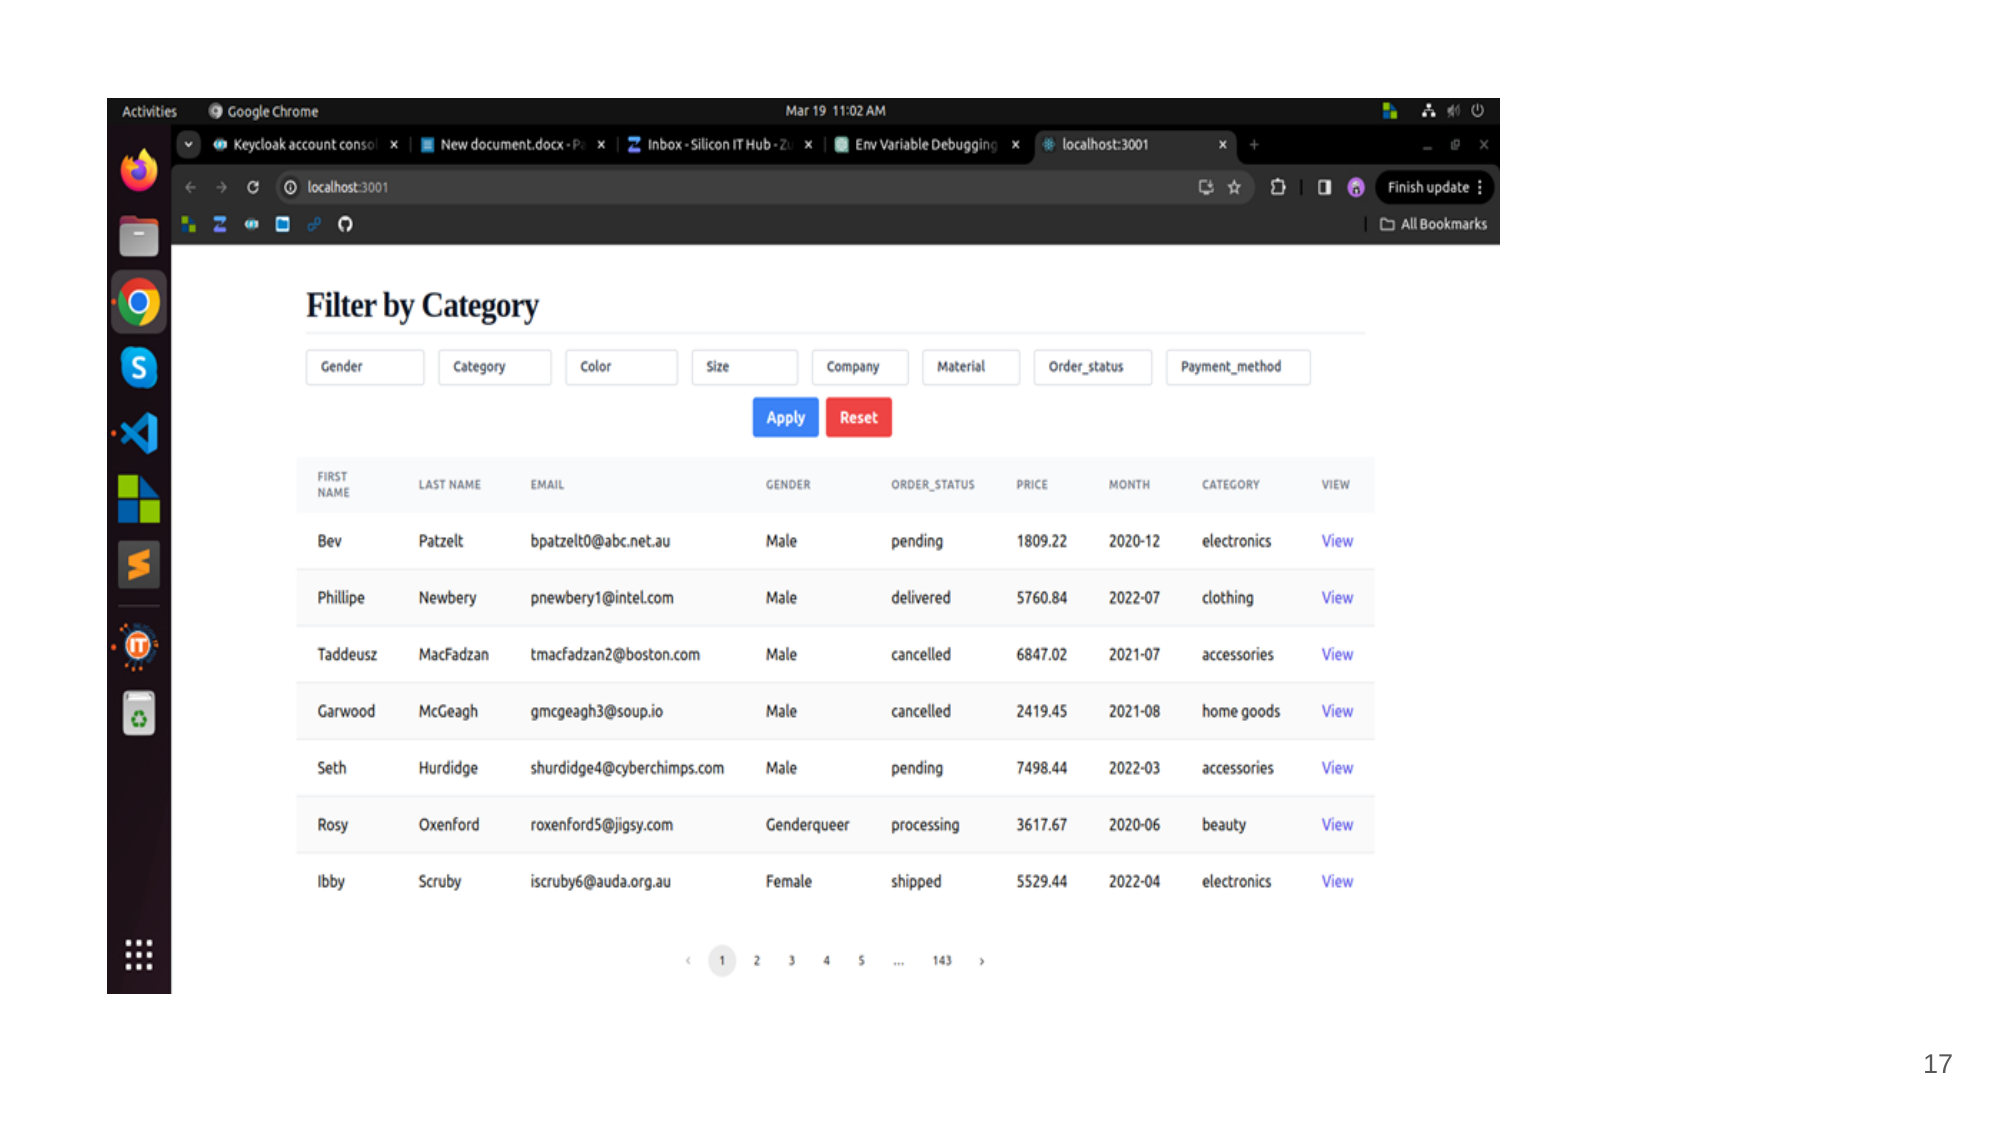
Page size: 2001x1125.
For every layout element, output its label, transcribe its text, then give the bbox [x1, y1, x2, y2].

slide_number ‹#› [1853, 1019, 1974, 1106]
picture [106, 98, 1501, 994]
